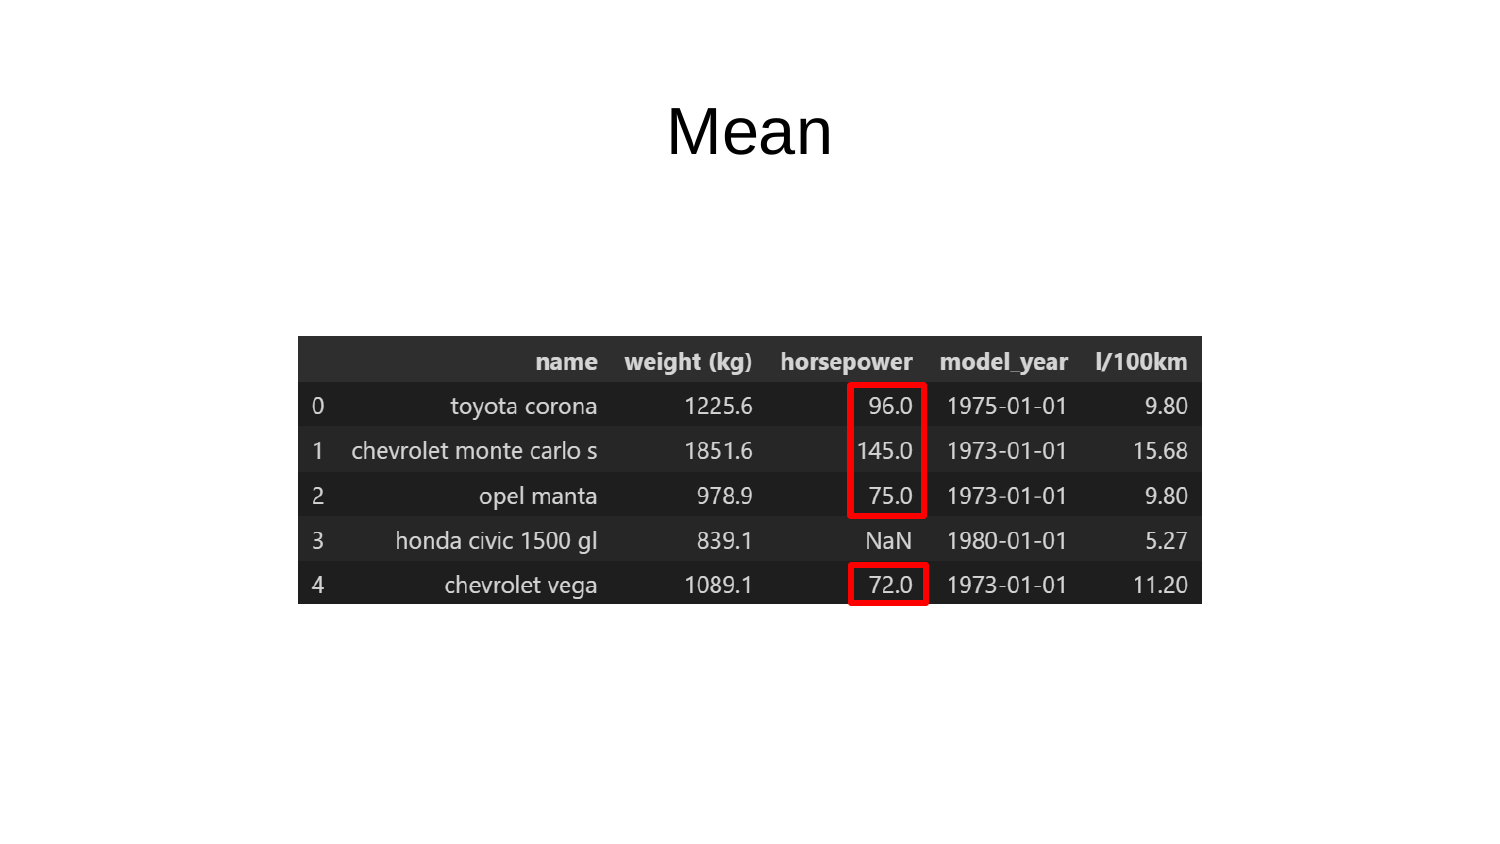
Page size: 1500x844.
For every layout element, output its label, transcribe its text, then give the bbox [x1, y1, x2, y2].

picture [298, 336, 1202, 604]
title Mean [51, 72, 1449, 176]
